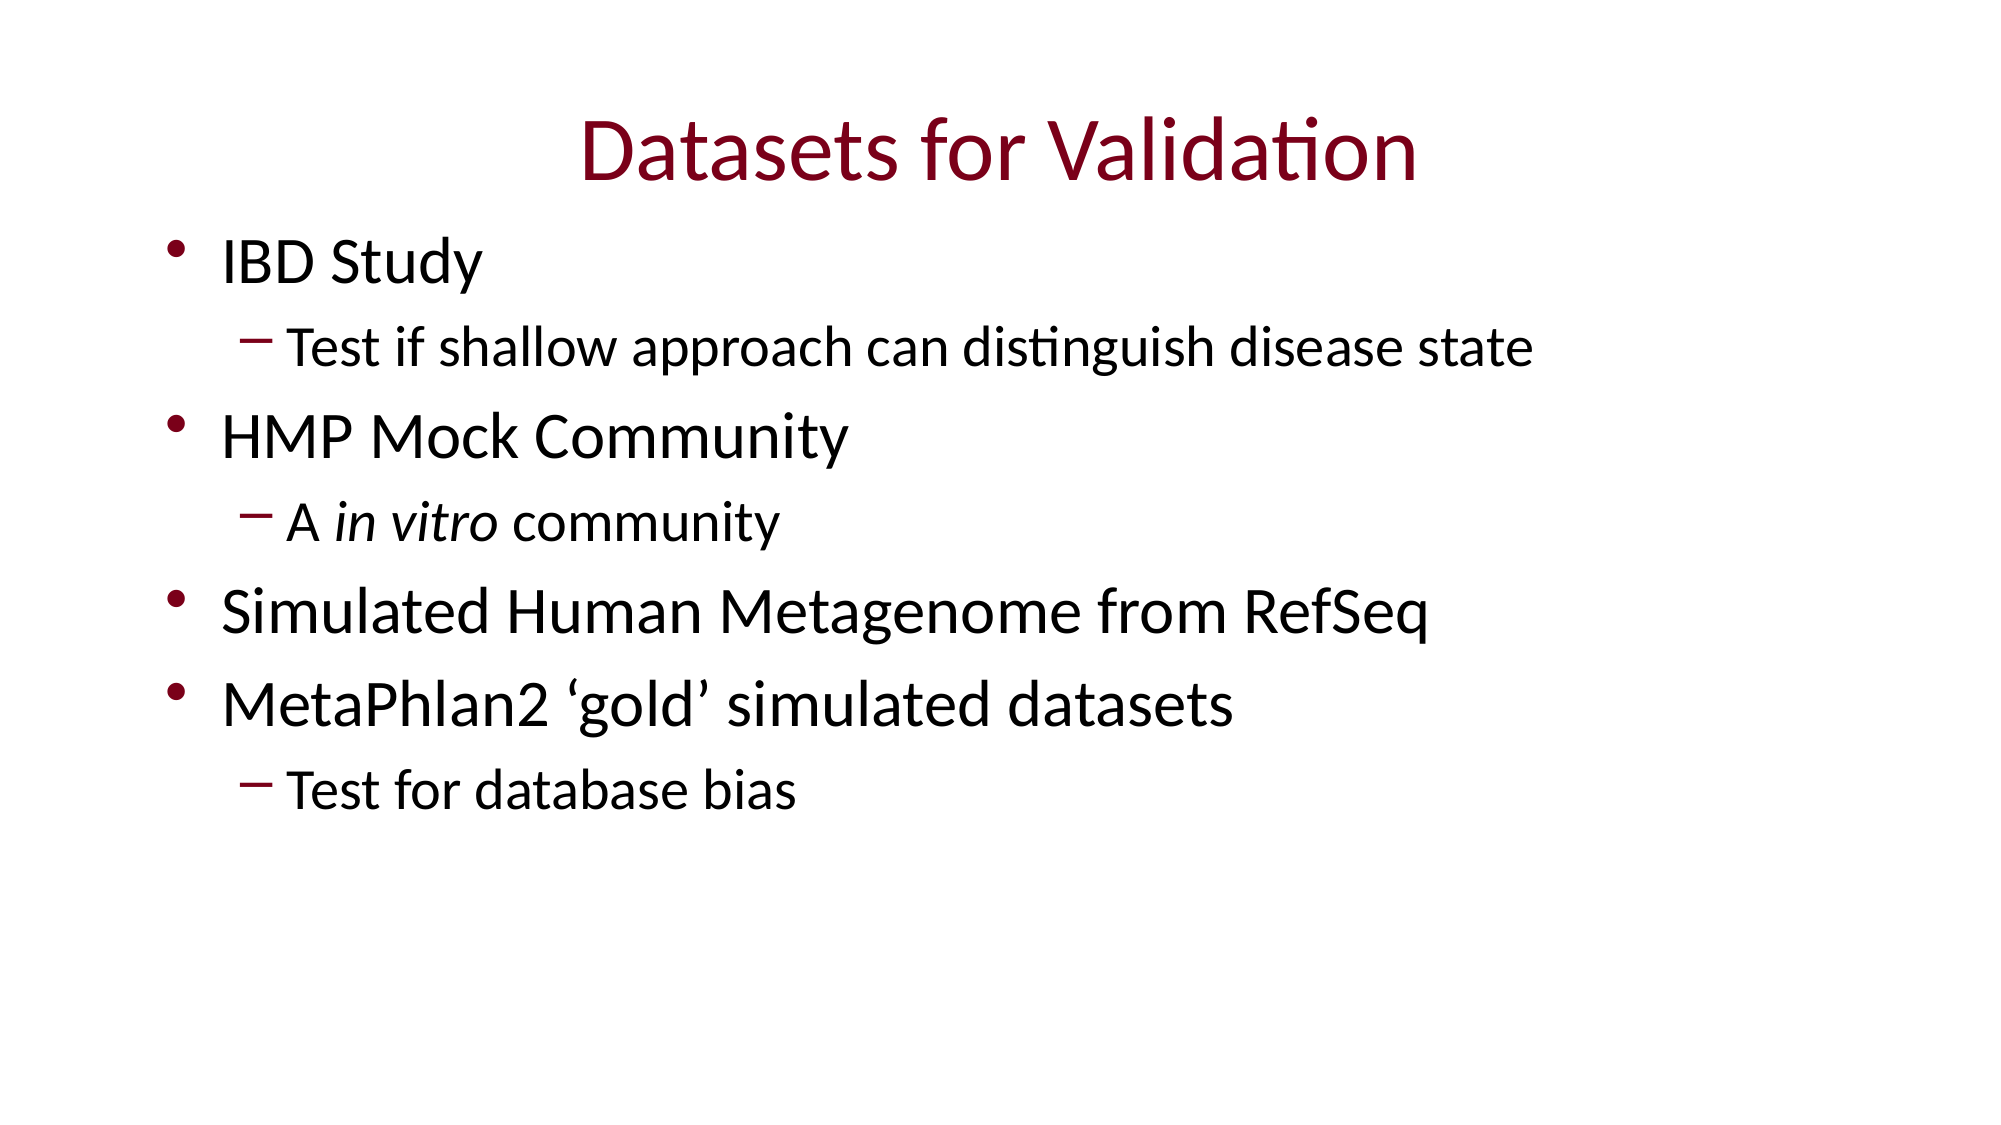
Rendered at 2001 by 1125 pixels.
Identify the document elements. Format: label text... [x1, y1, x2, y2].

title Datasets for Validation [148, 48, 1852, 239]
list IBD Study Test if shallow approach can distinguish disease state HMP Mock Community A in vitro community Simulated Human Metagenome from RefSeq MetaPhlan2 ‘gold’ simulated datasets Test for database bias [150, 208, 1850, 909]
